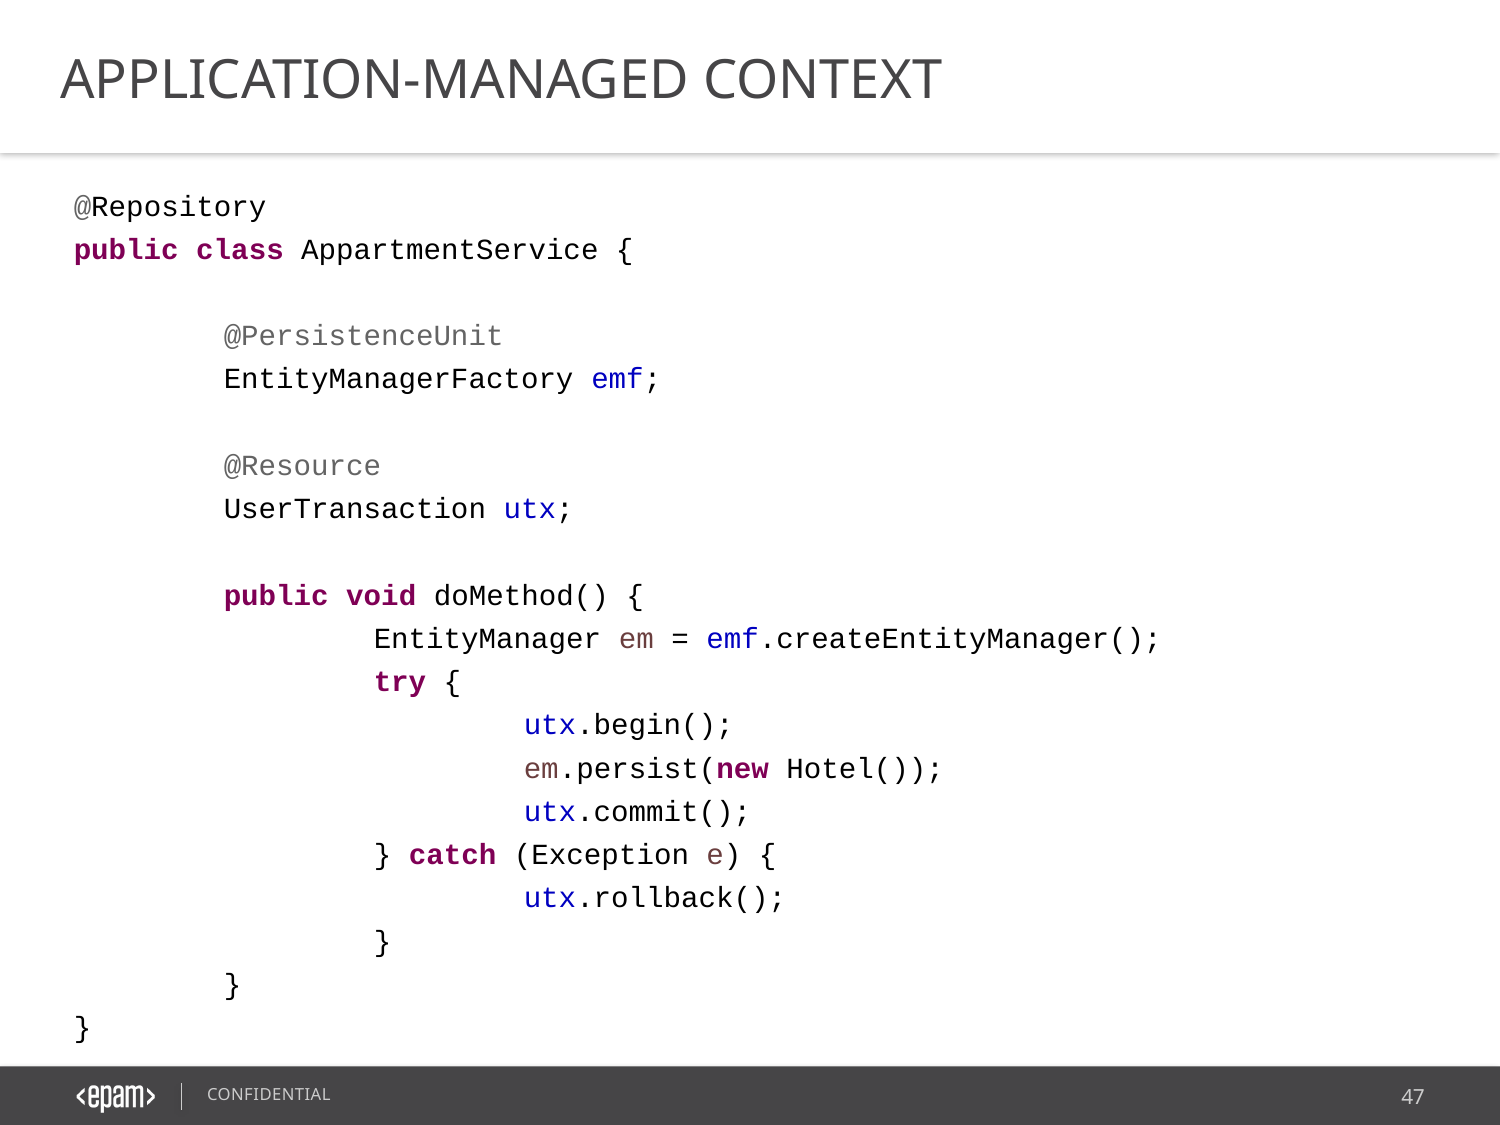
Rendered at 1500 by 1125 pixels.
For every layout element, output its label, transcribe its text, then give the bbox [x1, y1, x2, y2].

text_box @Repository public class AppartmentService { @PersistenceUnit EntityManagerFactory emf; @Resource UserTransaction utx; public void doMethod() { EntityManager em = emf.createEntityManager(); try { utx.begin(); em.persist(new Hotel()); utx.commit(); } catch (Exception e) { utx.rollback(); } } } [59, 177, 1434, 1025]
list APPLICATION-MANAGED CONTEXT [0, 0, 1500, 153]
picture [76, 1085, 155, 1113]
